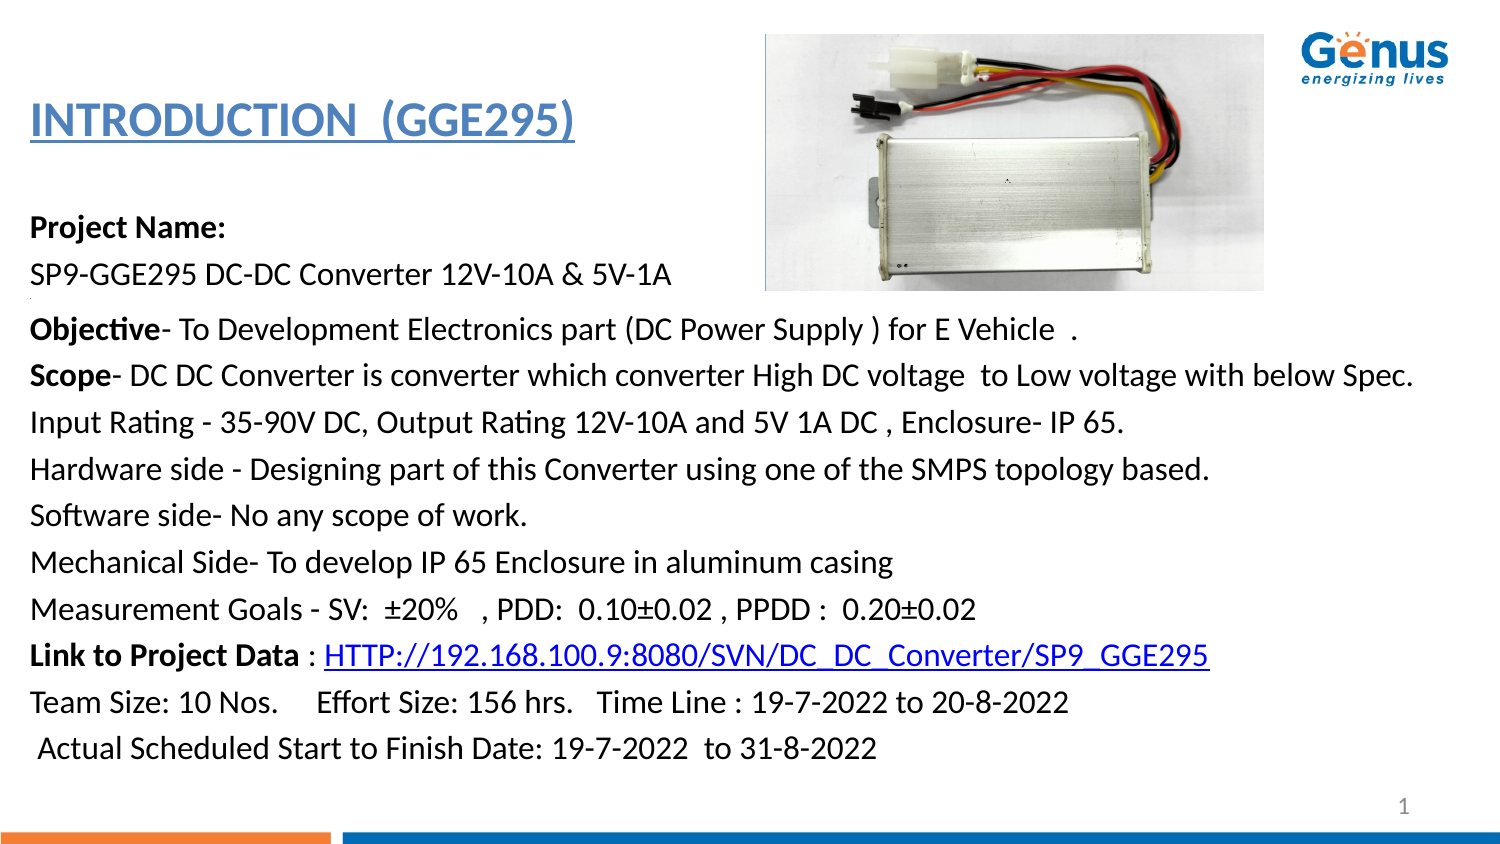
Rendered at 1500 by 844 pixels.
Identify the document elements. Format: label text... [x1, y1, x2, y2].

picture [0, 0, 1500, 844]
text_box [765, 34, 1265, 291]
slide_number 1 [1074, 782, 1425, 828]
list INTRODUCTION (GGE295) Project Name: SP9-GGE295 DC-DC Converter 12V-10A & 5V-1A . Objective- To Development Electronics part (DC Power Supply ) for E Vehicle . Scope- DC DC Converter is converter which converter High DC voltage to Low voltage with below Spec. Input Rating - 35-90V DC, Output Rating 12V-10A and 5V 1A DC , Enclosure- IP 65. Hardware side - Designing part of this Converter using one of the SMPS topology based. Software side- No any scope of work. Mechanical Side- To develop IP 65 Enclosure in aluminum casing Measurement Goals - SV: ±20% , PDD: 0.10±0.02 , PPDD : 0.20±0.02 Link to Project Data : HTTP://192.168.100.9:8080/SVN/DC_DC_Converter/SP9_GGE295 Team Size: 10 Nos. Effort Size: 156 hrs. Time Line : 19-7-2022 to 20-8-2022 Actual Scheduled Start to Finish Date: 19-7-2022 to 31-8-2022 [14, 8, 1455, 828]
